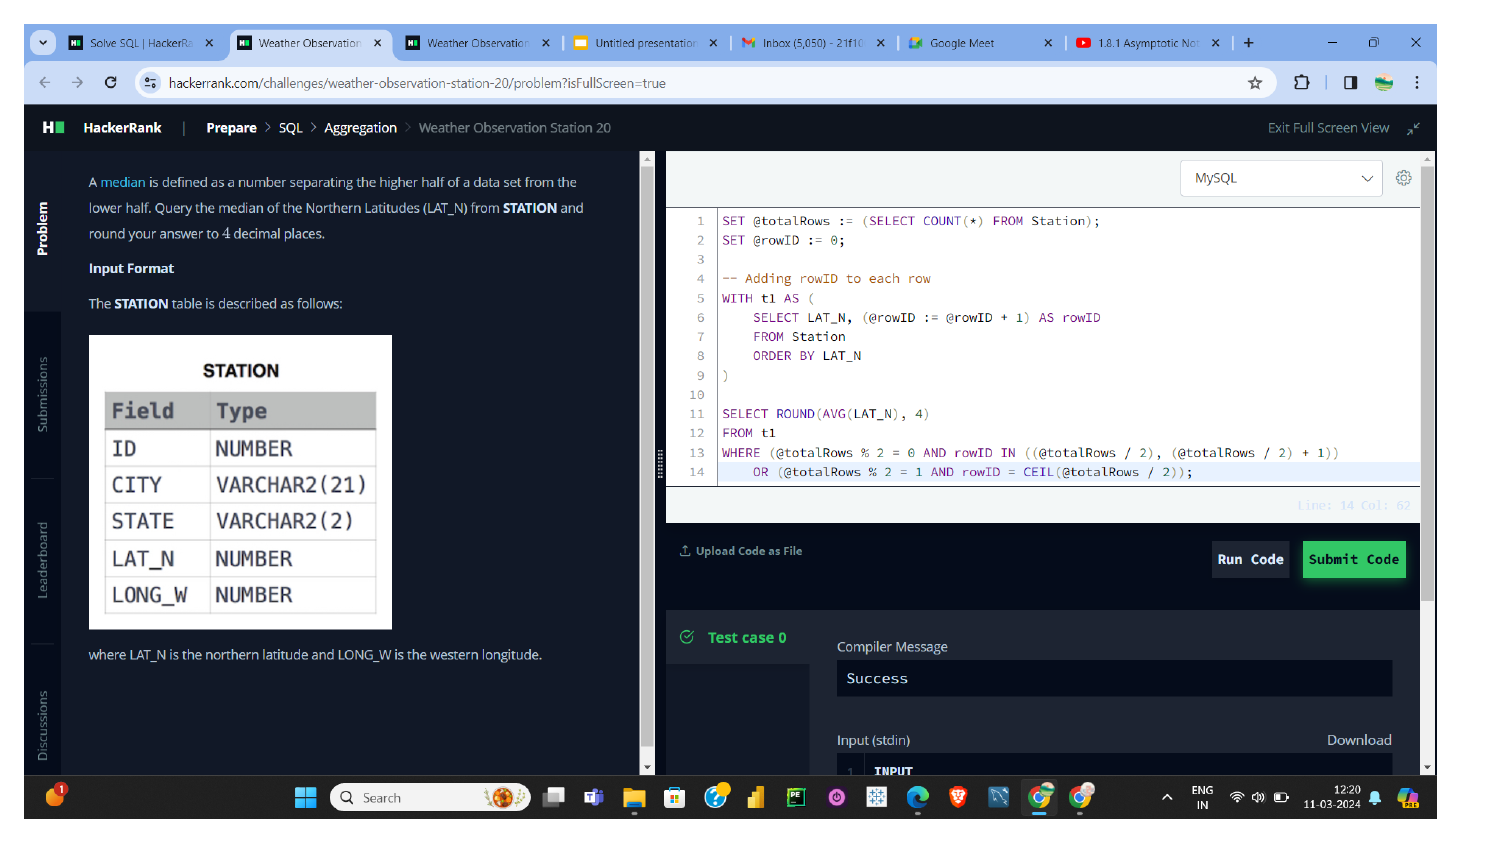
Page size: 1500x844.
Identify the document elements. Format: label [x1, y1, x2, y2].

picture [24, 24, 1437, 819]
